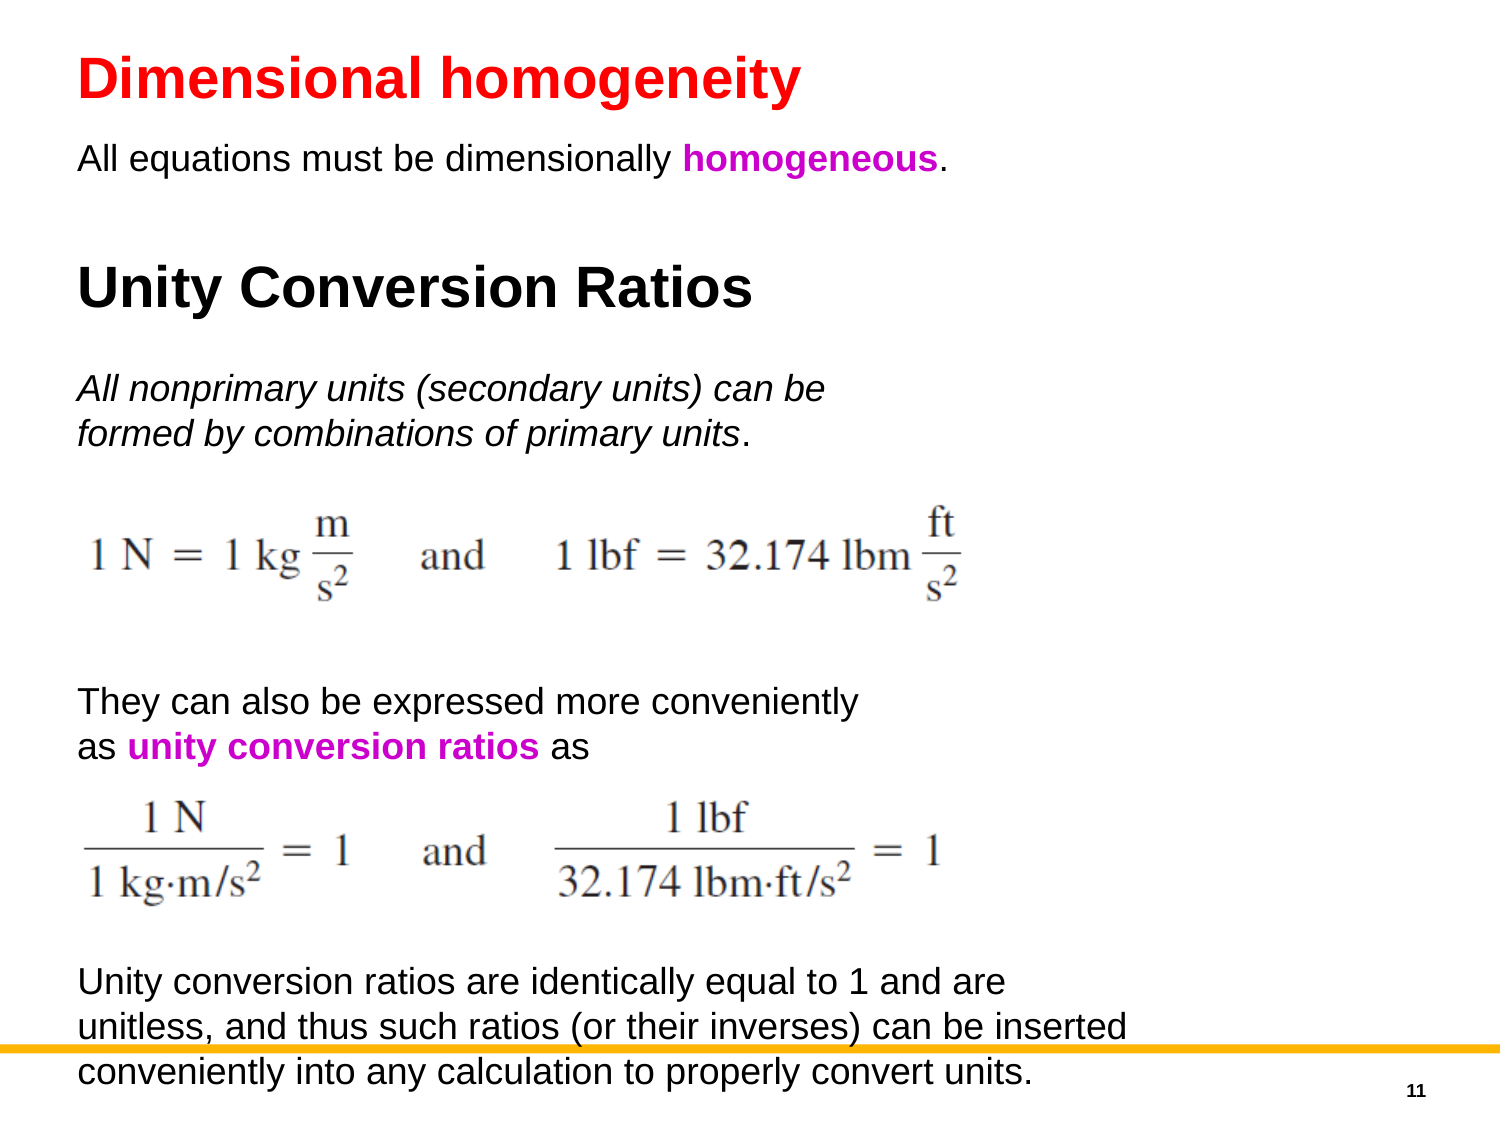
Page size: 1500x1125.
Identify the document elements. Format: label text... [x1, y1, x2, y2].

text_box Unity conversion ratios are identically equal to 1 and are unitless, and thus such ratios (or their inverses) can be inserted conveniently into any calculation to properly convert units. [62, 949, 1150, 1100]
text_box They can also be expressed more conveniently as unity conversion ratios as [62, 669, 888, 775]
picture [74, 787, 988, 933]
text_box All equations must be dimensionally homogeneous. [62, 126, 975, 187]
slide_number 11 [1283, 1071, 1442, 1109]
title Unity Conversion Ratios [62, 249, 888, 350]
text_box All nonprimary units (secondary units) can be formed by combinations of primary units. [62, 356, 950, 462]
text_box Dimensional homogeneity [62, 24, 1100, 125]
picture [74, 474, 977, 625]
